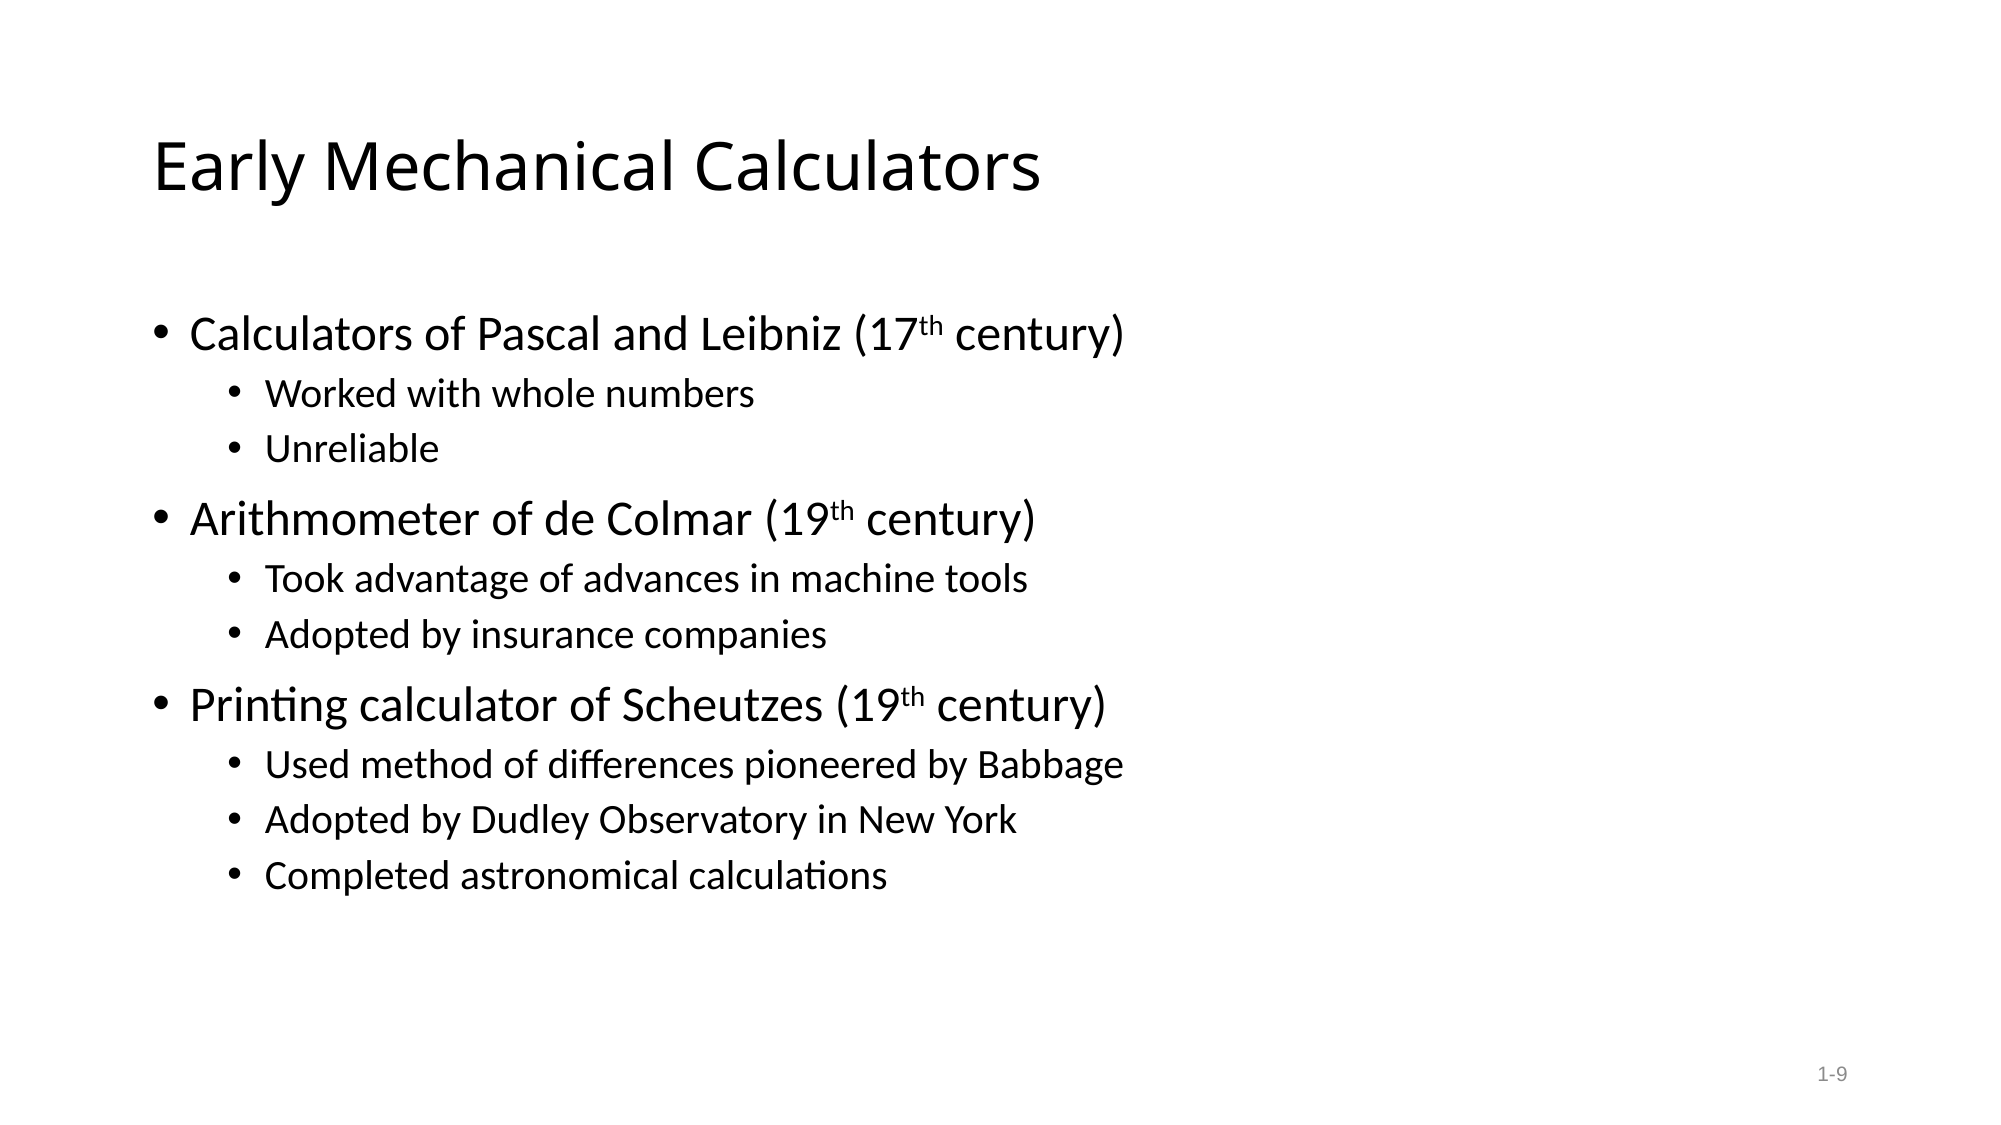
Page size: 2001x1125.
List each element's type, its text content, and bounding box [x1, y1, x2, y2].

slide_number 1-9 [1412, 1042, 1863, 1103]
list Calculators of Pascal and Leibniz (17th century) Worked with whole numbers Unreliable Arithmometer of de Colmar (19th century) Took advantage of advances in machine tools Adopted by insurance companies Printing calculator of Scheutzes (19th century) Used method of differences pioneered by Babbage Adopted by Dudley Observatory in New York Completed astronomical calculations [137, 299, 1863, 1014]
title Early Mechanical Calculators [137, 59, 1863, 278]
